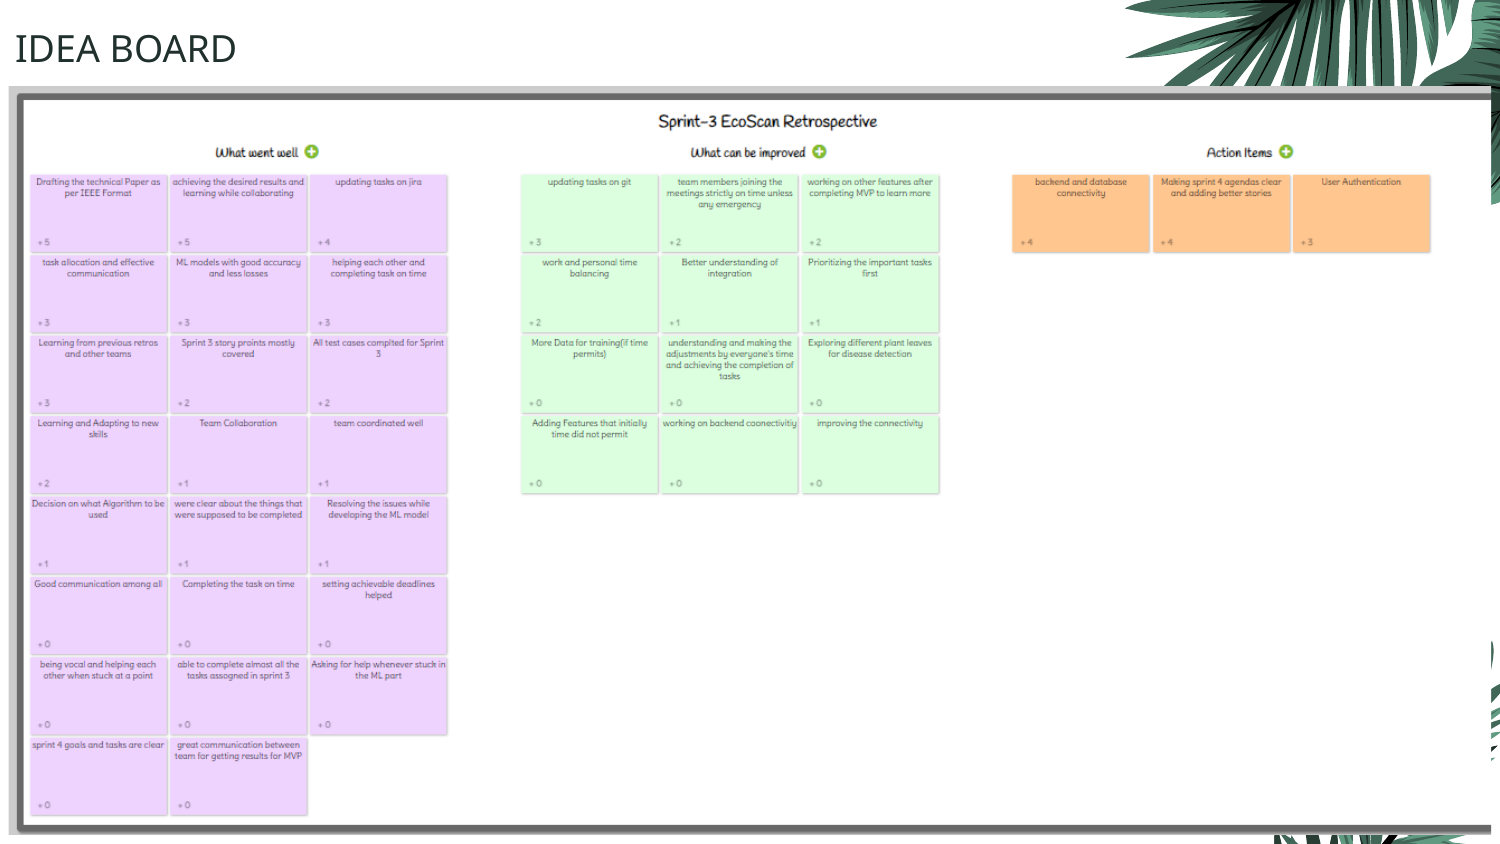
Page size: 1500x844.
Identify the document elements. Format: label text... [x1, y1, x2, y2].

title IDEA BOARD [0, 9, 606, 100]
picture [8, 86, 1492, 835]
